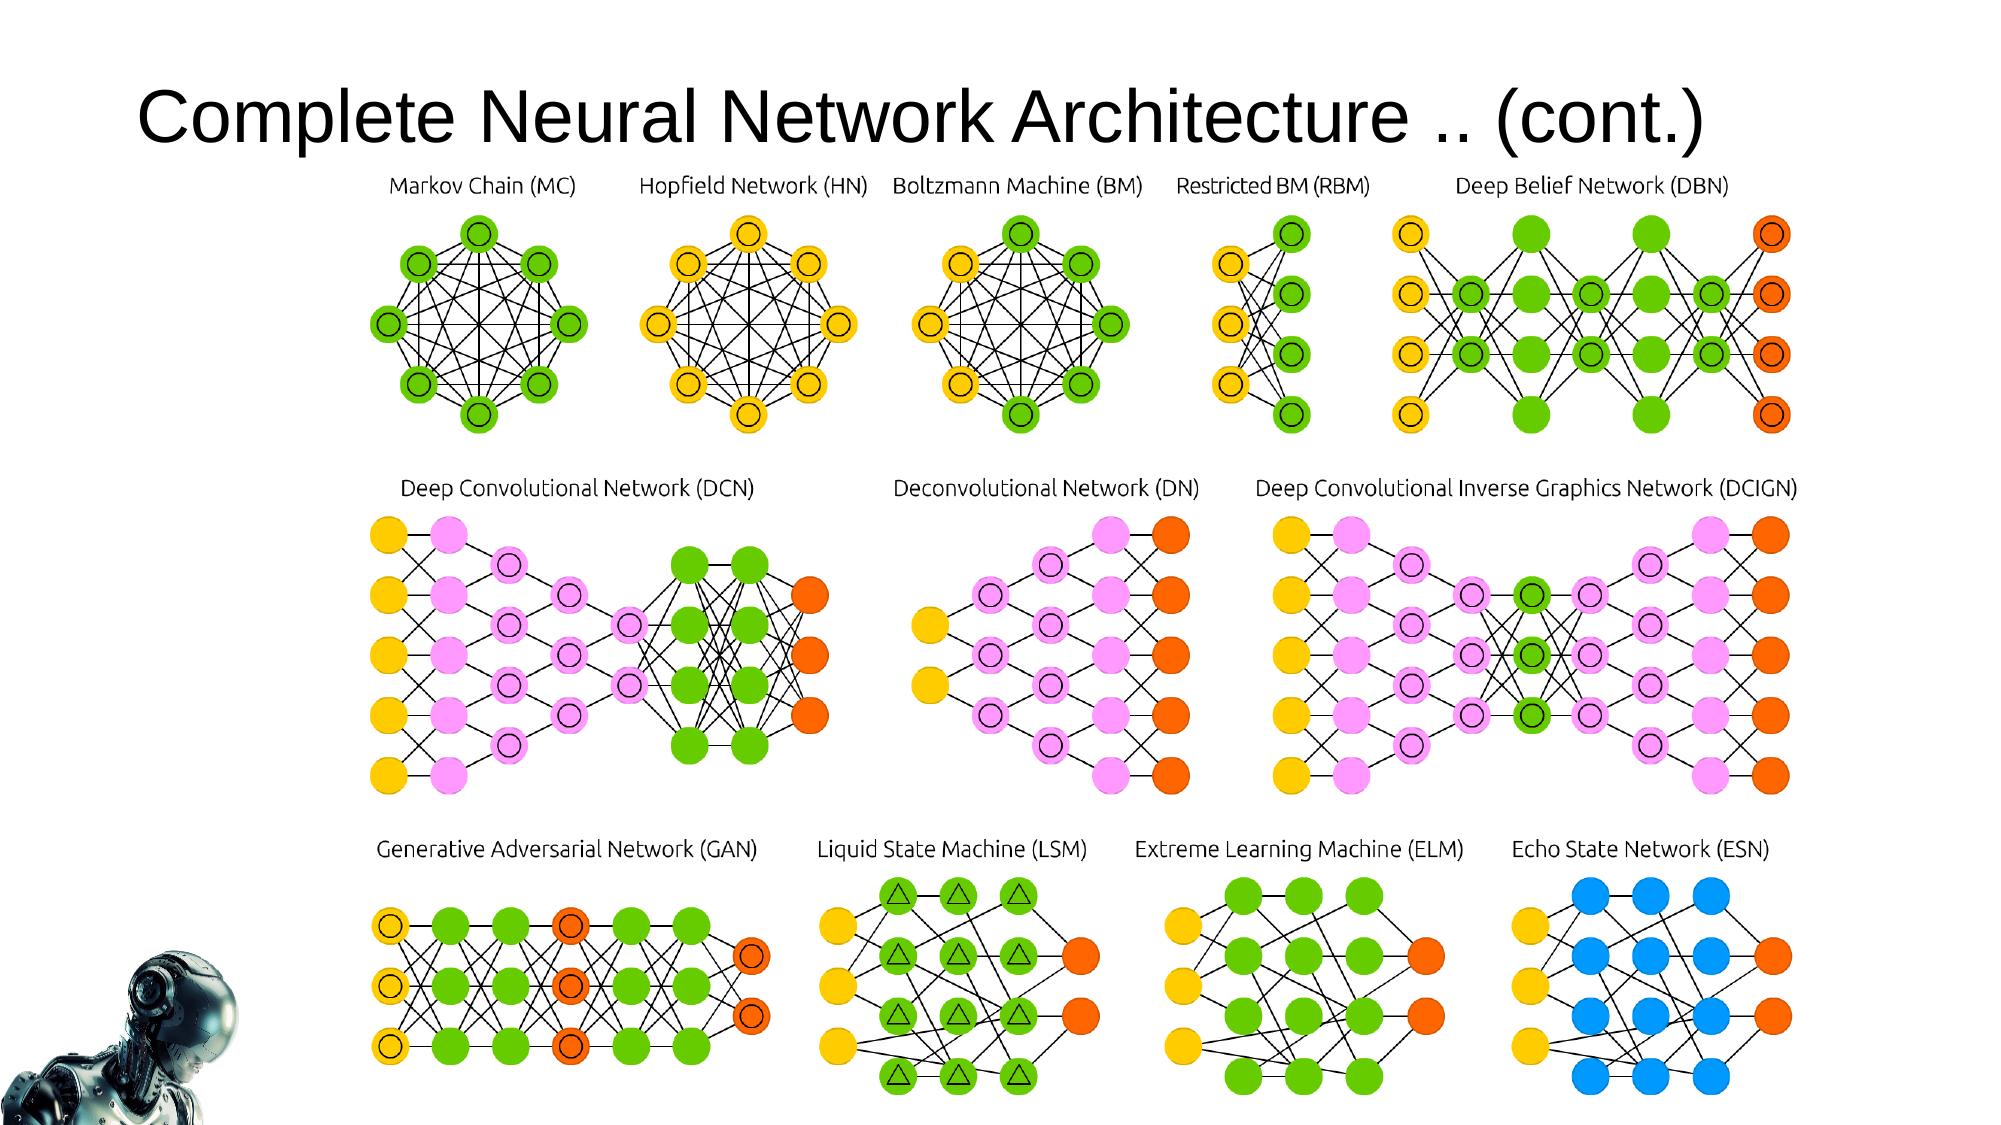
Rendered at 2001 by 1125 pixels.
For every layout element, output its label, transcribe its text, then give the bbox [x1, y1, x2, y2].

text_box Complete Neural Network Architecture .. (cont.) [121, 60, 1723, 165]
picture [0, 950, 241, 1125]
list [317, 163, 1822, 1108]
